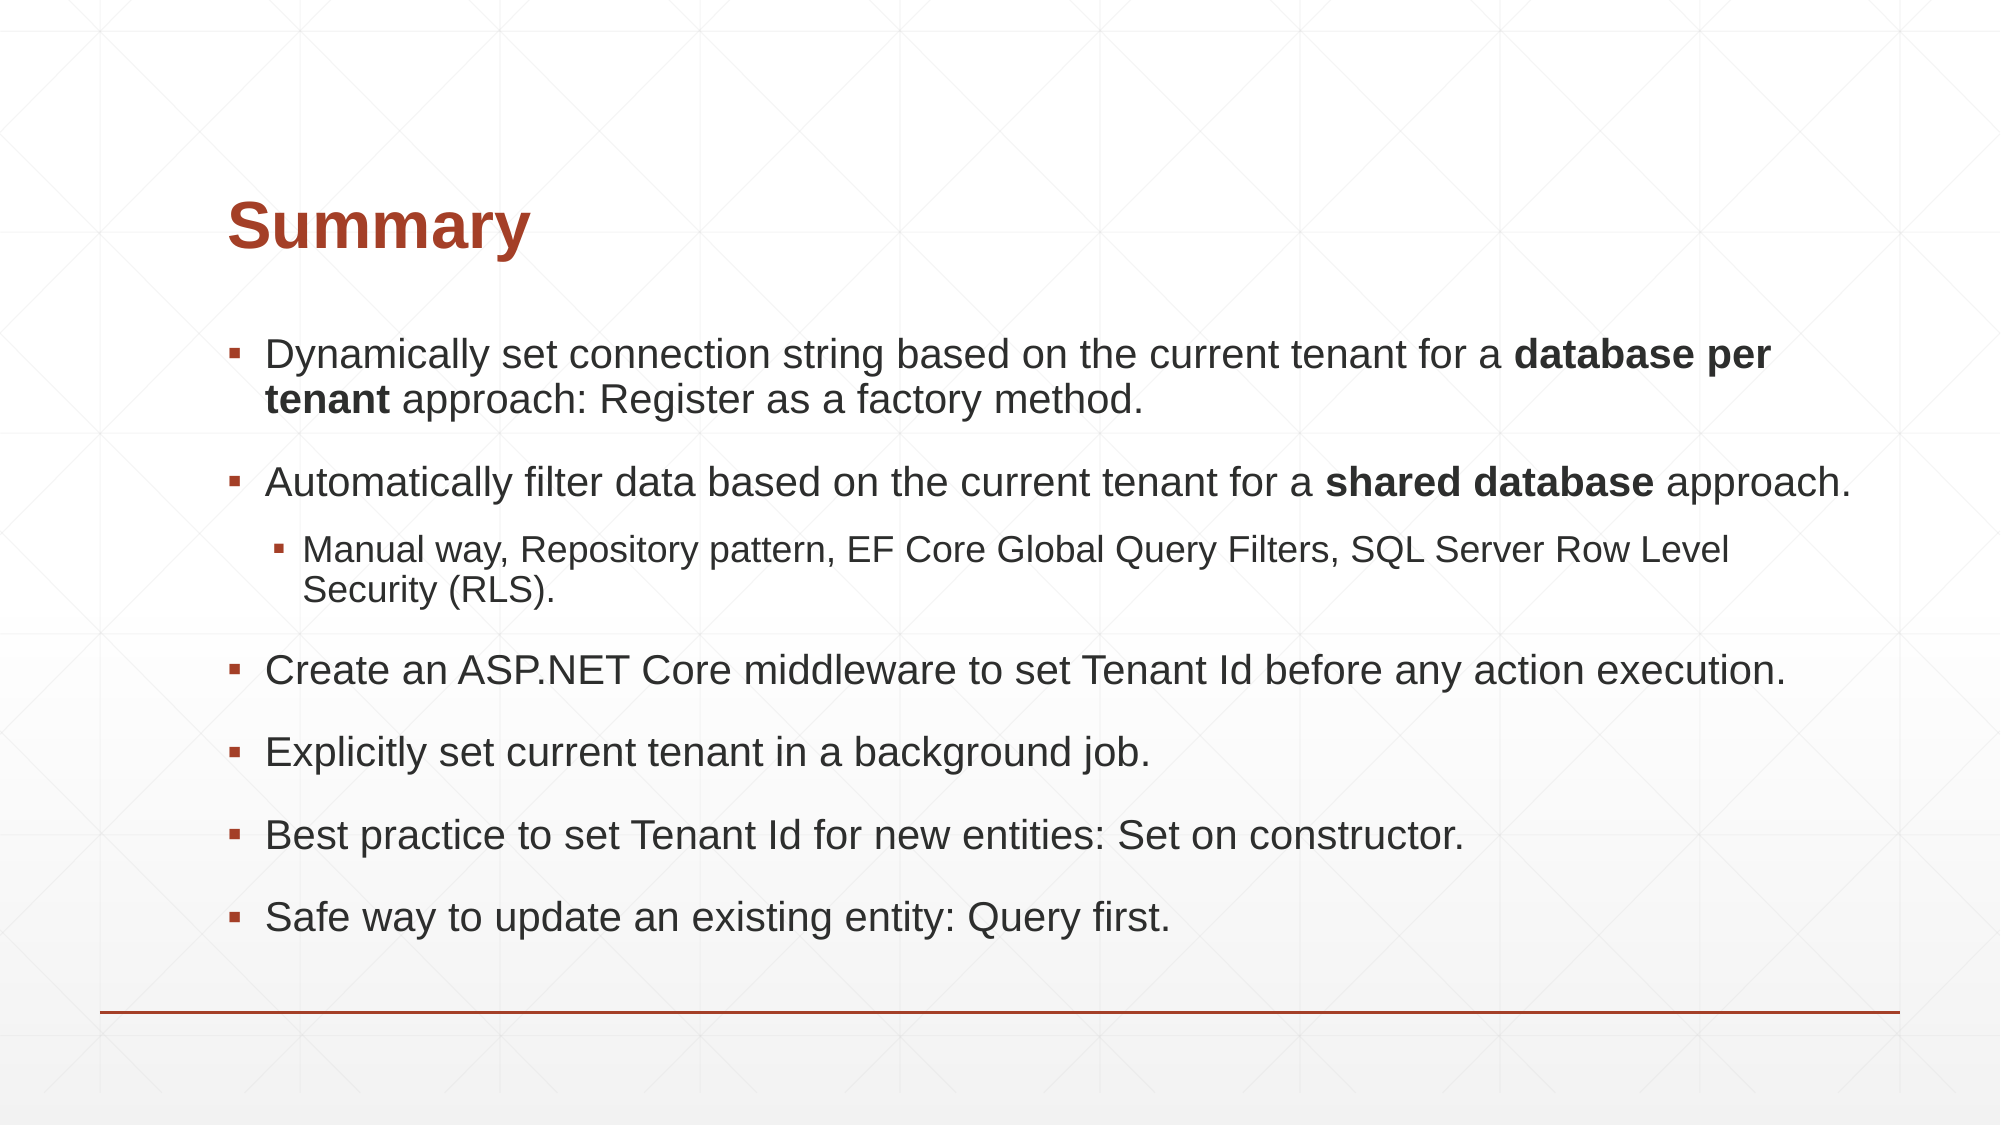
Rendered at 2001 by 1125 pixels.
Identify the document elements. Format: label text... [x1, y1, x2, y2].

list Dynamically set connection string based on the current tenant for a database per tenant approach: Register as a factory method. Automatically filter data based on the current tenant for a shared database approach. Manual way, Repository pattern, EF Core Global Query Filters, SQL Server Row Level Security (RLS). Create an ASP.NET Core middleware to set Tenant Id before any action execution. Explicitly set current tenant in a background job. Best practice to set Tenant Id for new entities: Set on constructor. Safe way to update an existing entity: Query first. [212, 324, 1870, 950]
title Summary [212, 82, 1788, 271]
